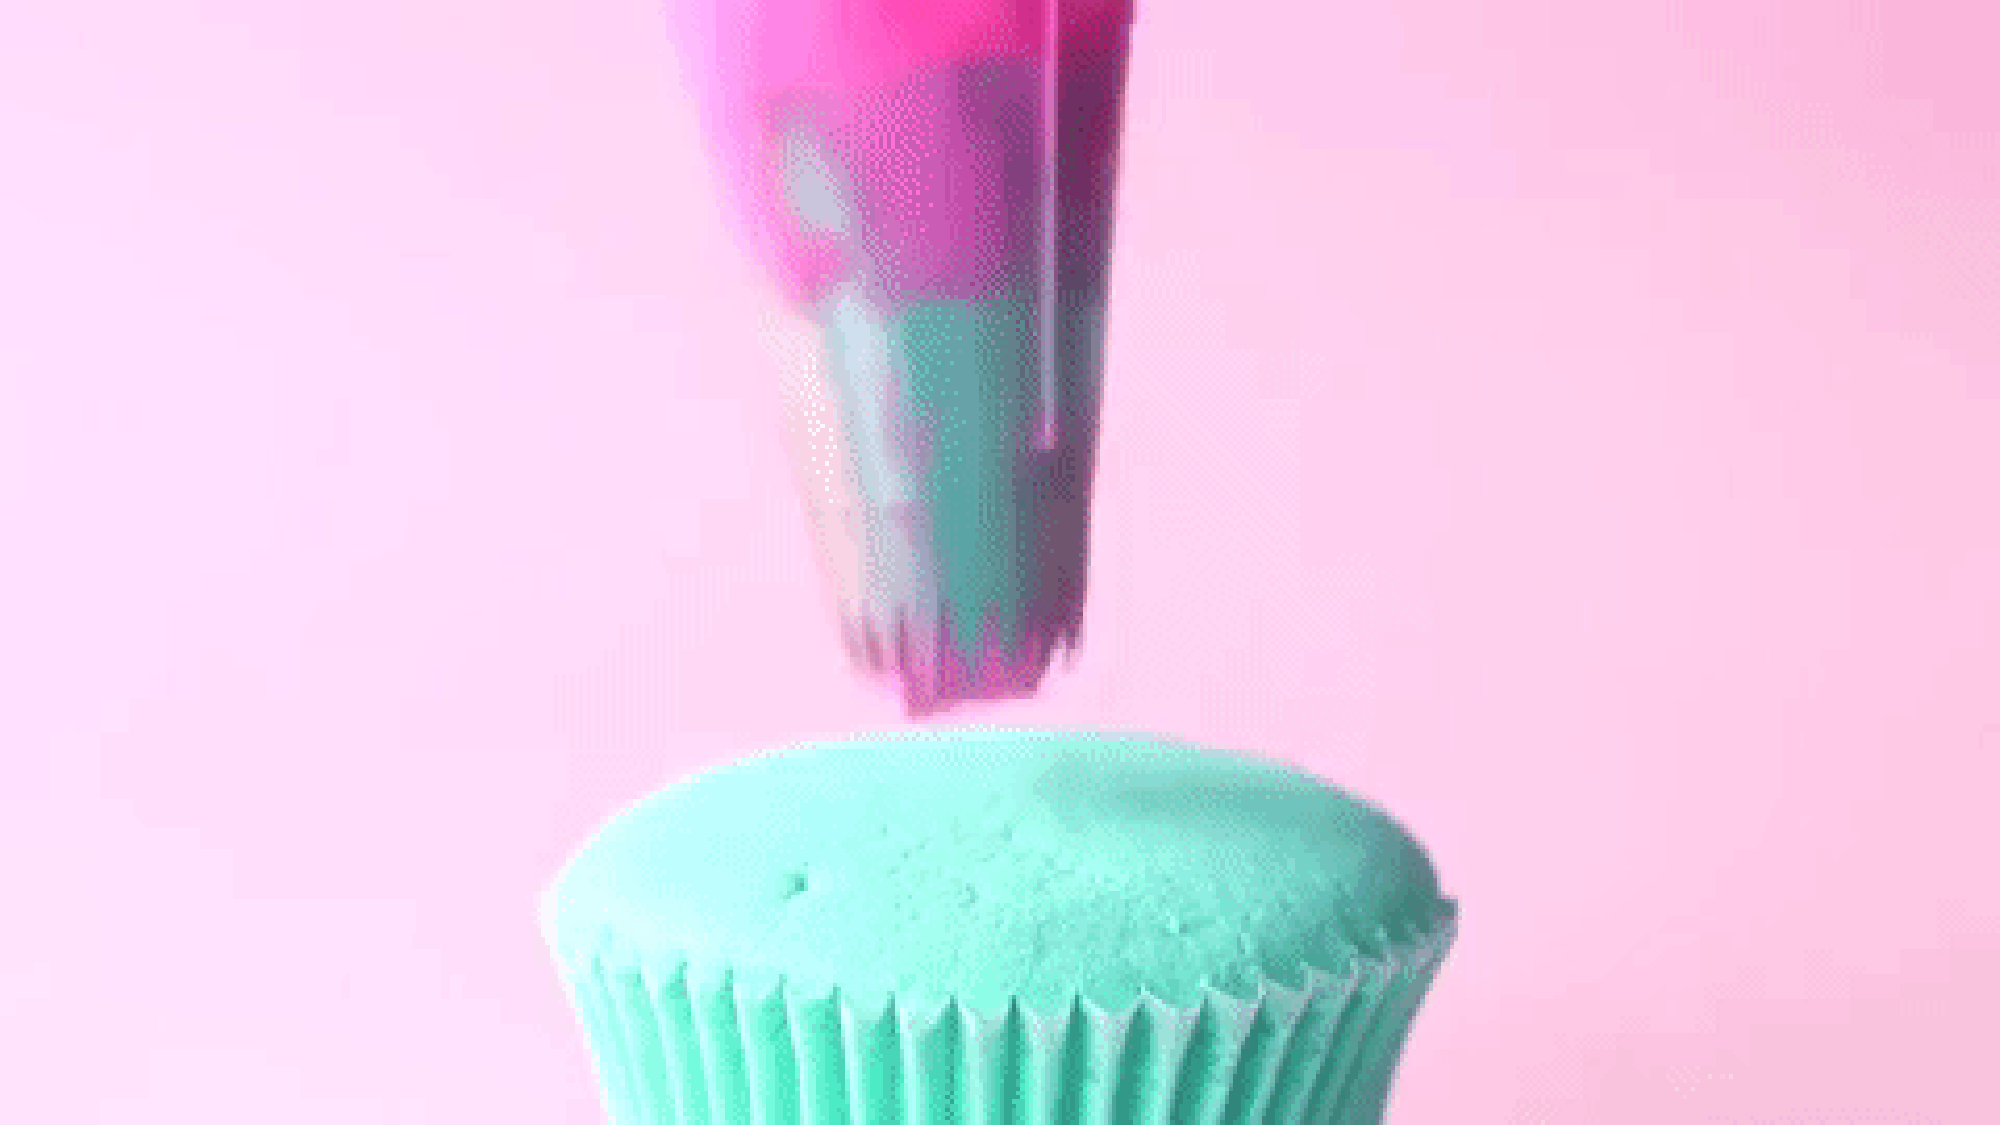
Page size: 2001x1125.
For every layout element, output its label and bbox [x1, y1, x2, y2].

list [0, 0, 2000, 1125]
